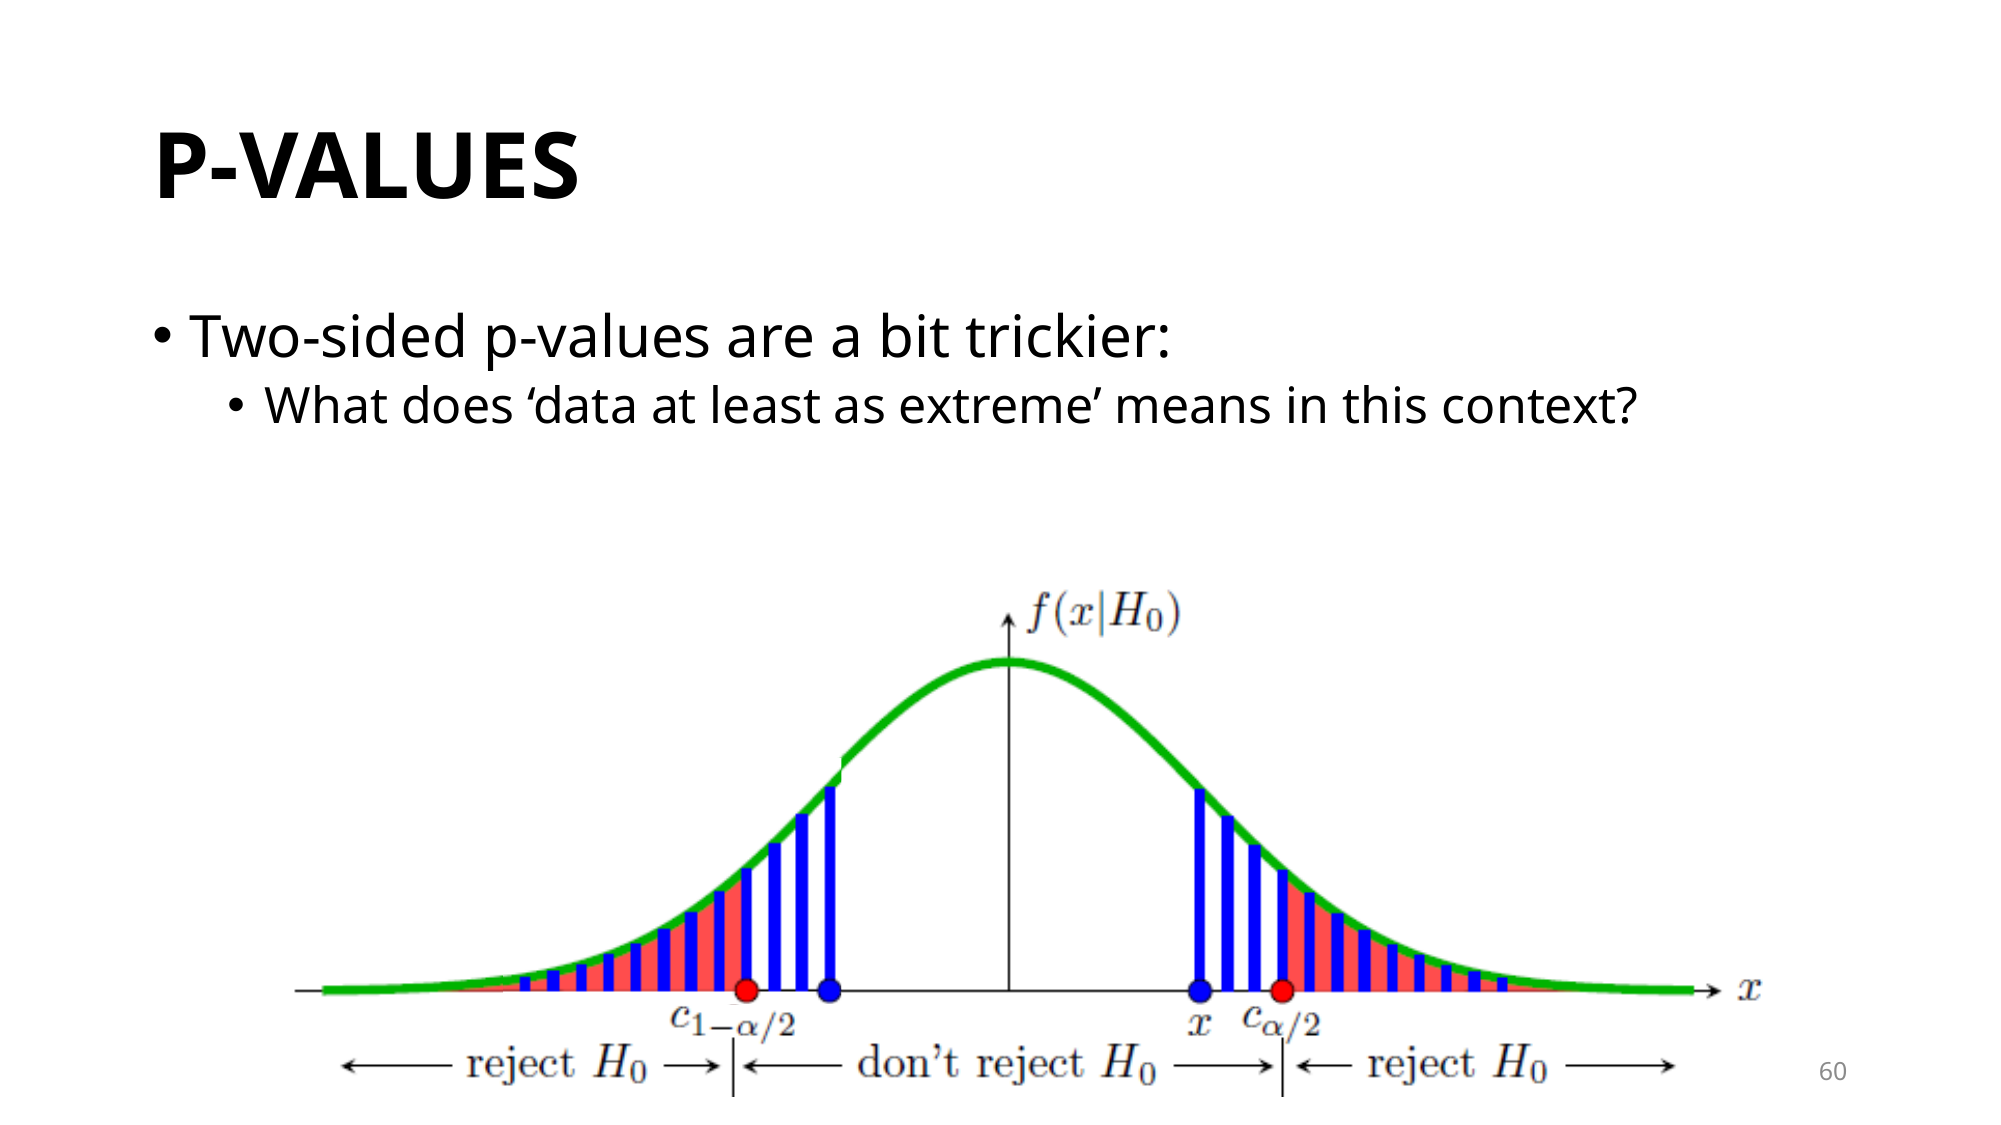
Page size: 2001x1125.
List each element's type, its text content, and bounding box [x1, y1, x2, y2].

slide_number 60 [1412, 1042, 1863, 1103]
title P-VALUES [137, 59, 1863, 278]
picture [270, 575, 1794, 1097]
